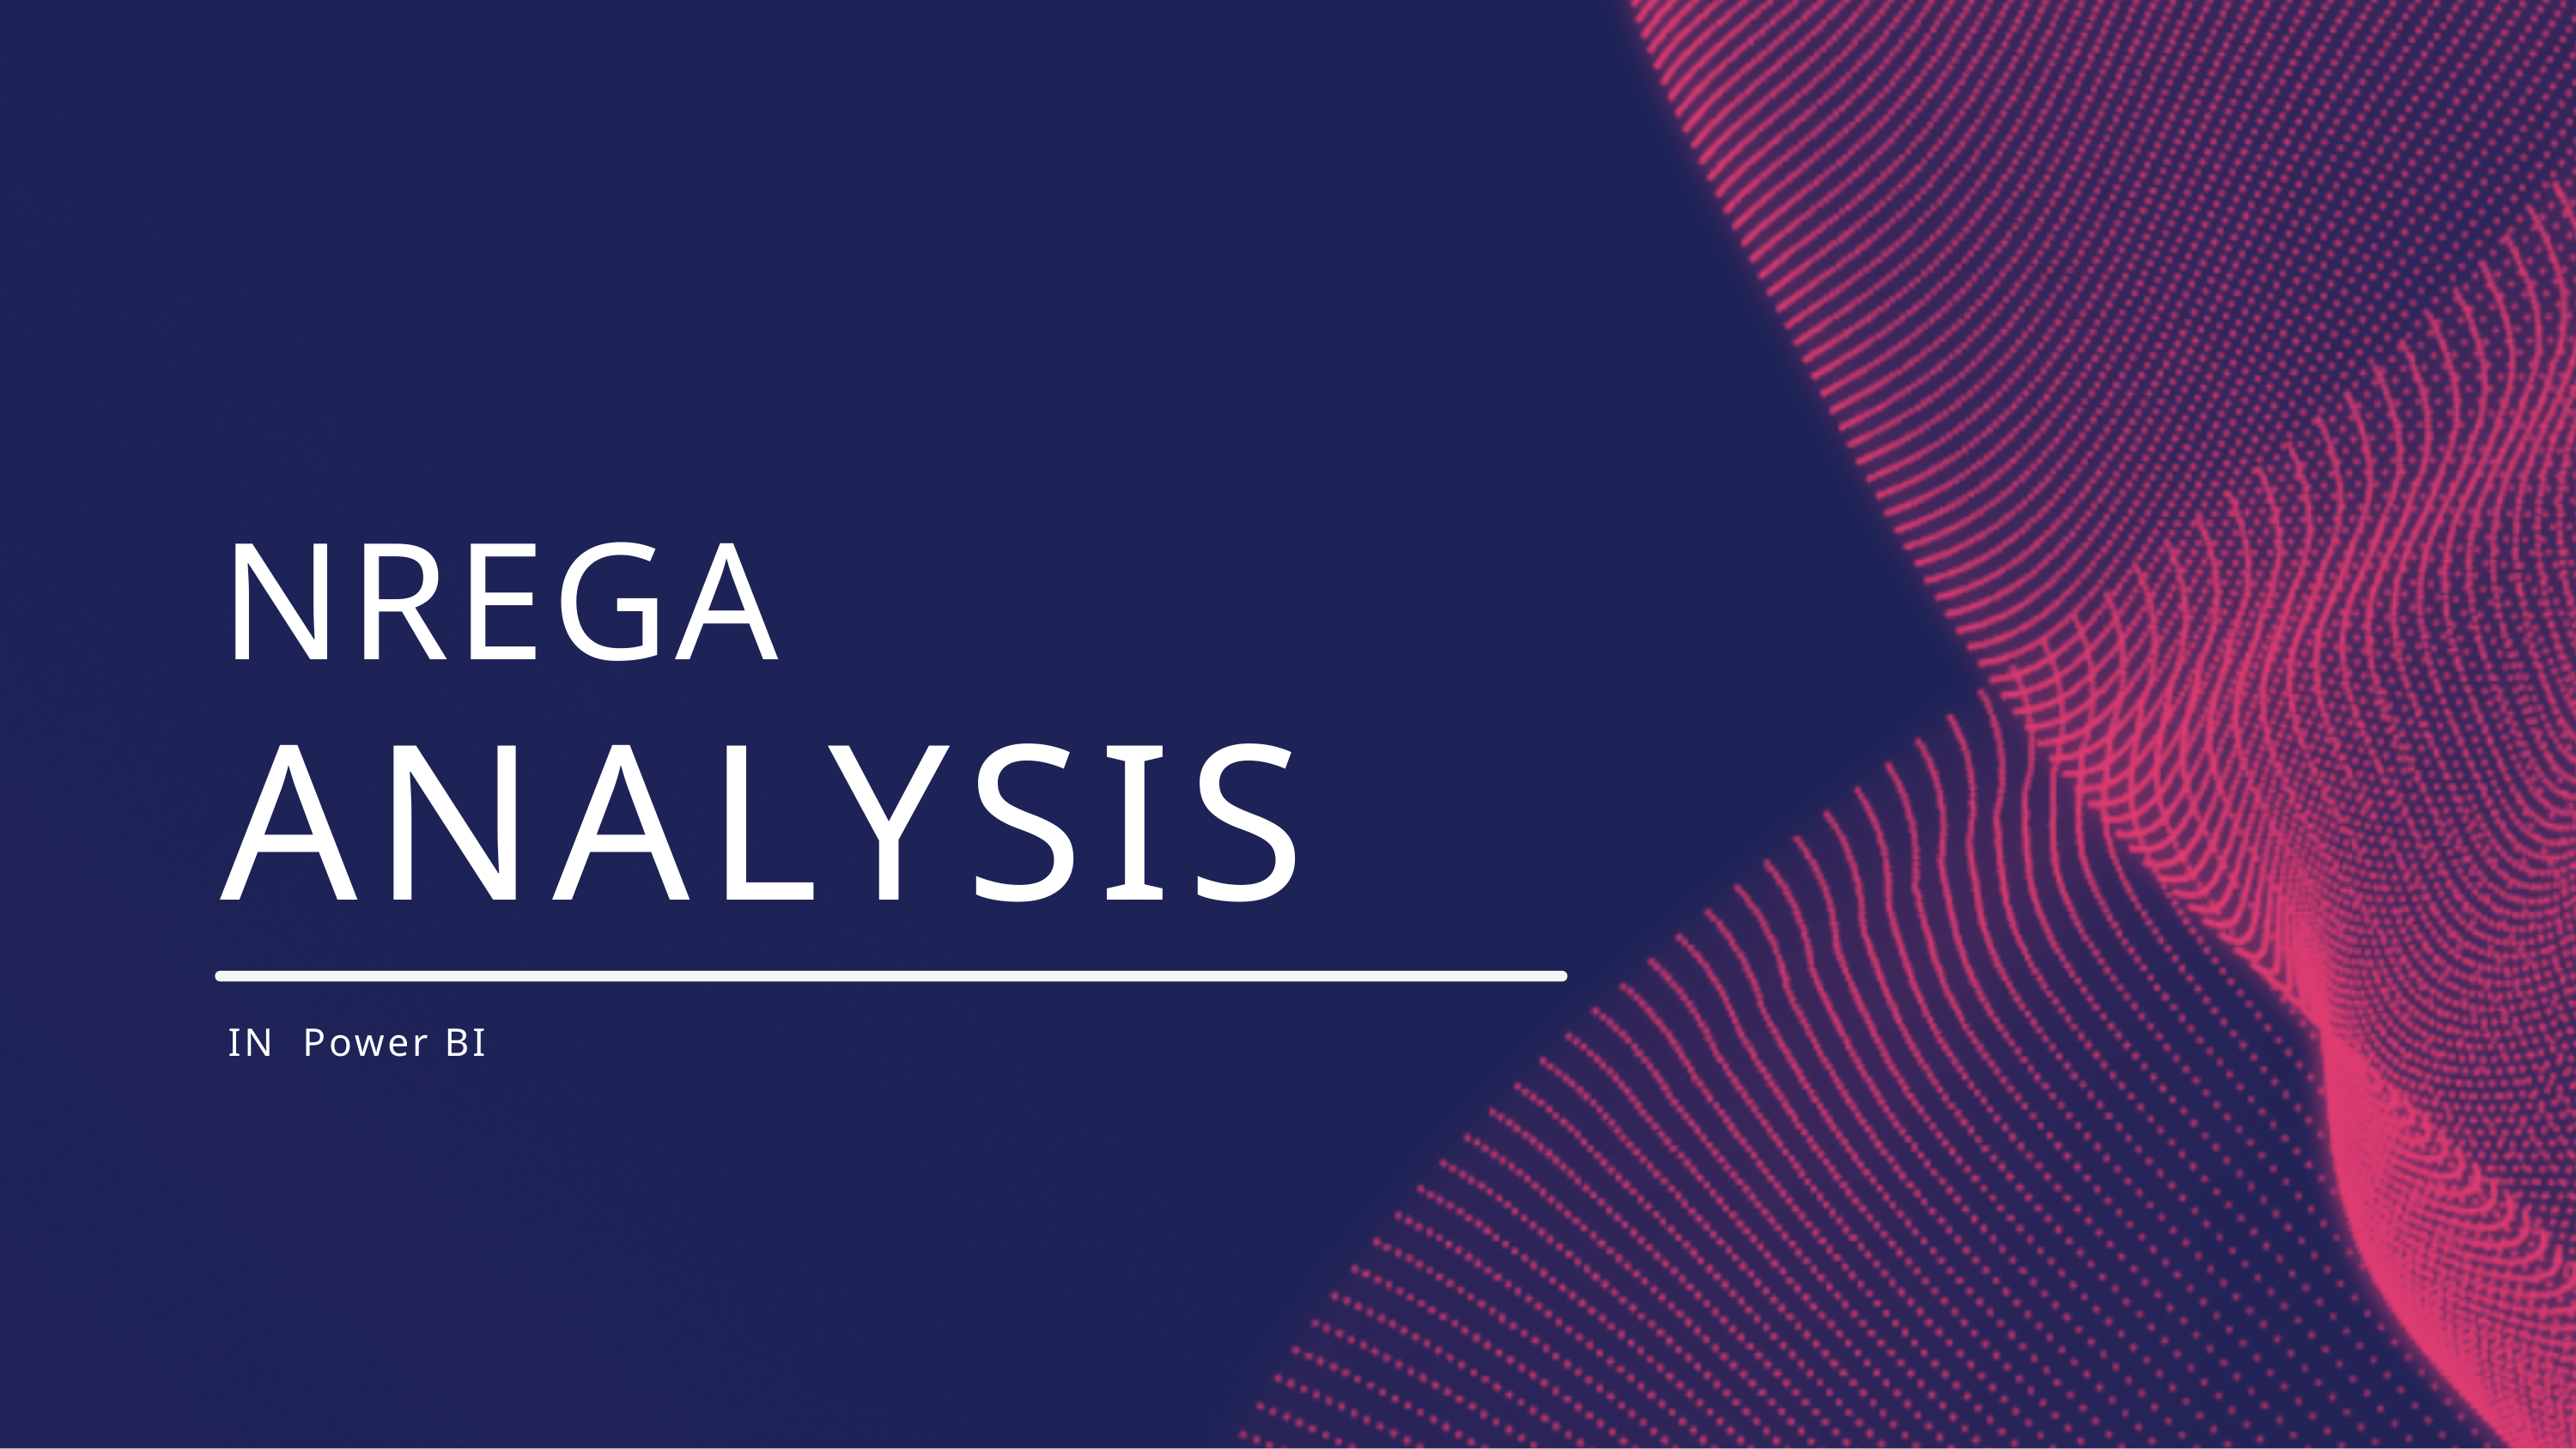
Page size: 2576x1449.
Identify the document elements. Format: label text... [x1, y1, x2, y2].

text_box NREGA [220, 513, 1505, 692]
text_box ANALYSIS [220, 706, 1682, 943]
text_box IN Power BI [228, 1022, 951, 1064]
text_box [0, 0, 2576, 1449]
